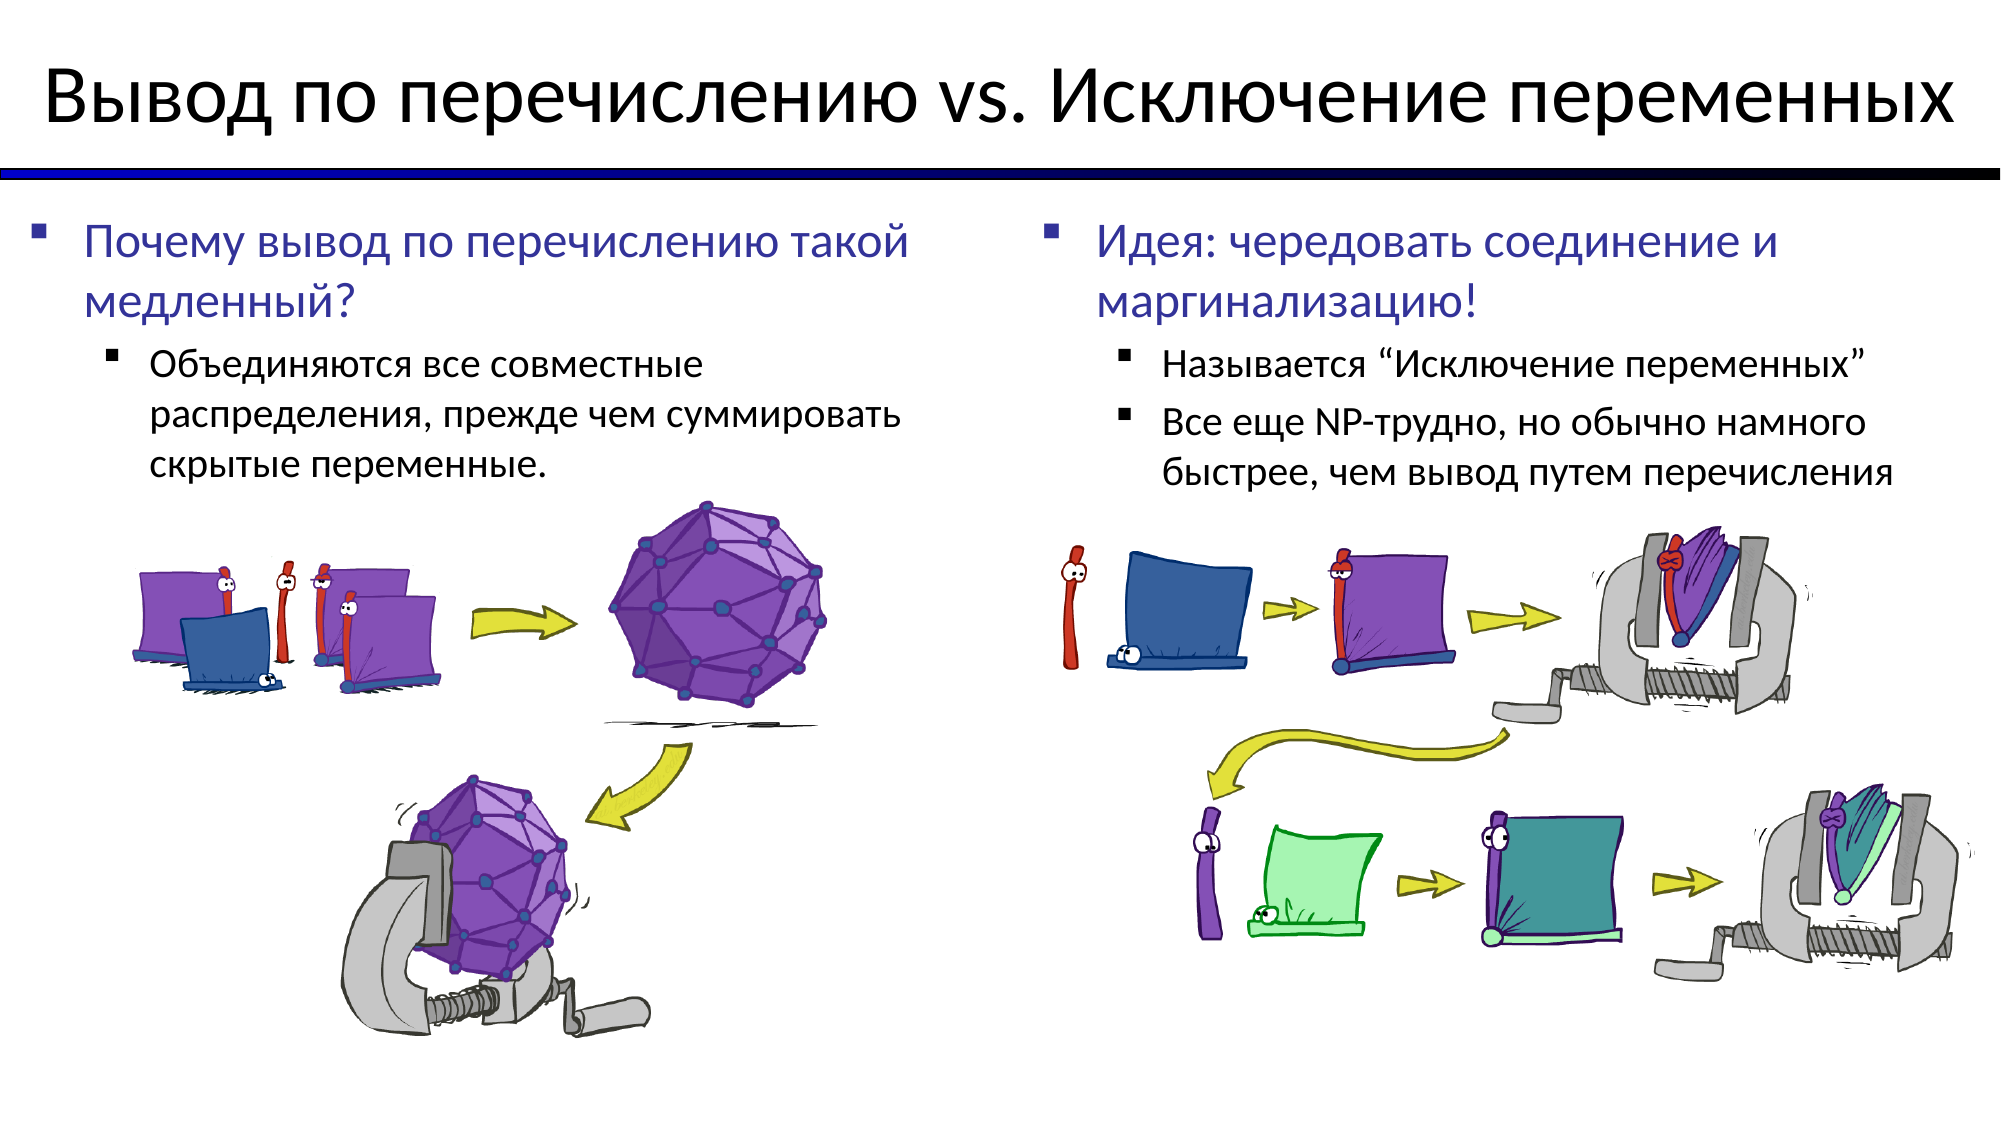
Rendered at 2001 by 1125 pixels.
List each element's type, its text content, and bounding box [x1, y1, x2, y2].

picture [1061, 524, 1976, 988]
picture [74, 495, 926, 1063]
text_box Идея: чередовать соединение и маргинализацию! Называется “Исключение переменных” Все еще NP-трудно, но обычно намного быстрее, чем вывод путем перечисления [1024, 200, 2000, 976]
list Почему вывод по перечислению такой медленный? Объединяются все совместные распределения, прежде чем суммировать скрытые переменные. [12, 199, 976, 413]
title Вывод по перечислению vs. Исключение переменных [0, 0, 2000, 184]
